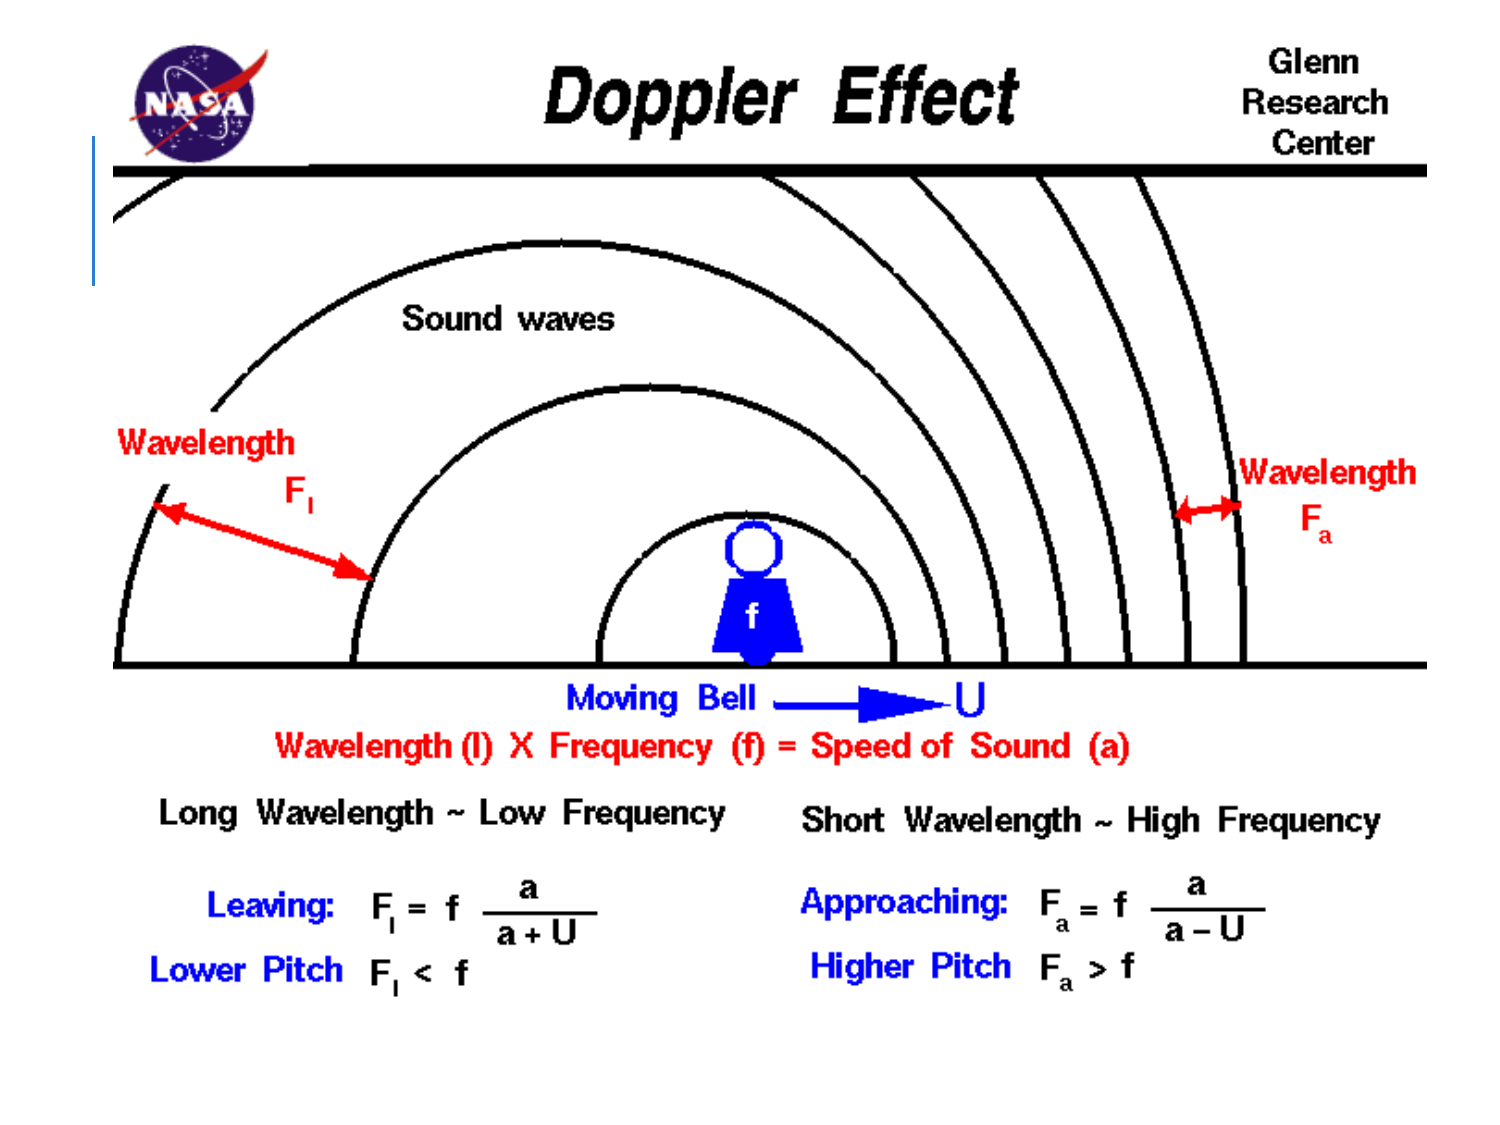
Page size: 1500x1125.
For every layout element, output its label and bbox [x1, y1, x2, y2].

list [113, 34, 1427, 1021]
